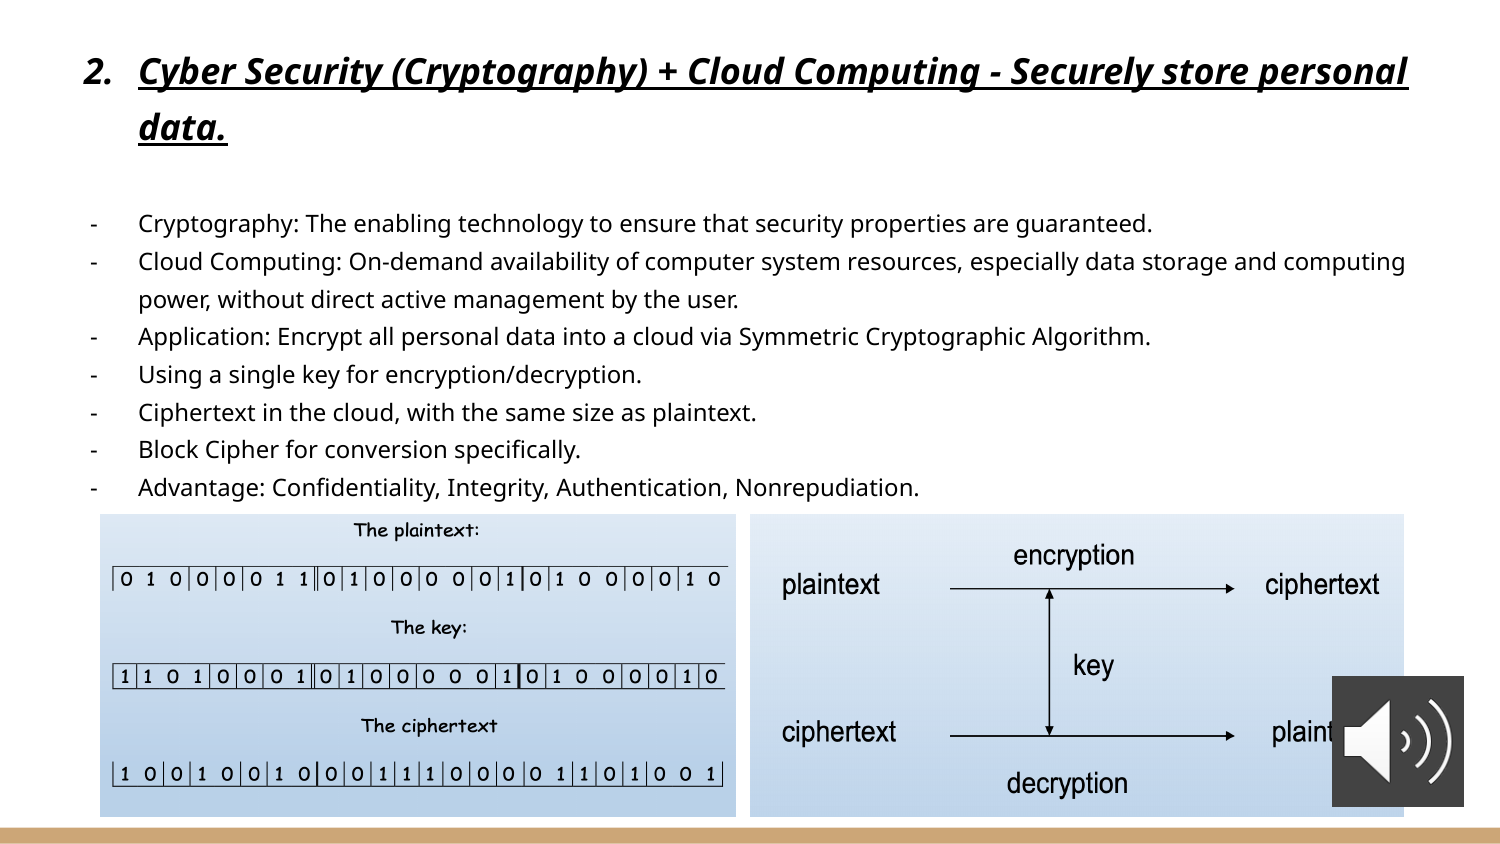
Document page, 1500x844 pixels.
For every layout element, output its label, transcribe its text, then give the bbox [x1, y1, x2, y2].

list Cyber Security (Cryptography) + Cloud Computing - Securely store personal data. Cryptography: The enabling technology to ensure that security properties are guaranteed. Cloud Computing: On-demand availability of computer system resources, especially data storage and computing power, without direct active management by the user. Application: Encrypt all personal data into a cloud via Symmetric Cryptographic Algorithm. Using a single key for encryption/decryption. Ciphertext in the cloud, with the same size as plaintext. Block Cipher for conversion specifically. Advantage: Confidentiality, Integrity, Authentication, Nonrepudiation. [51, 23, 1449, 521]
picture [749, 513, 1465, 817]
picture [99, 513, 736, 817]
